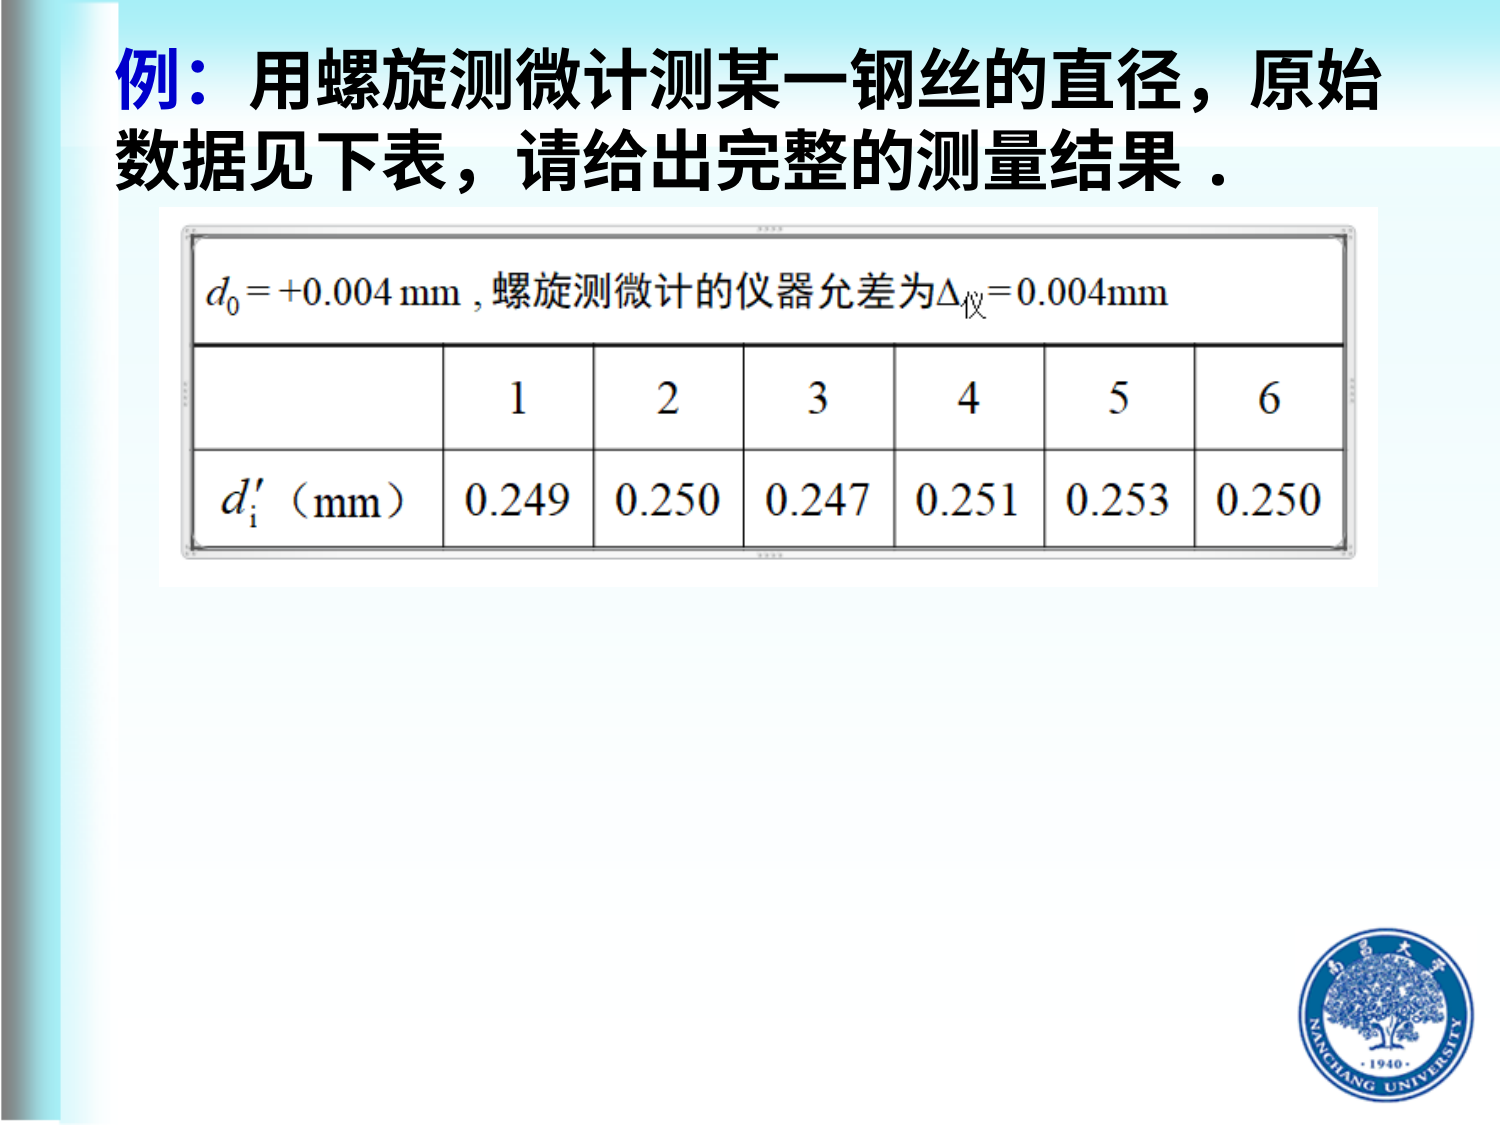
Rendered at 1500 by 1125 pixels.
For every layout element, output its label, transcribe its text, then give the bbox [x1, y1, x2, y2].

picture [0, 0, 1500, 1125]
text_box 例：用螺旋测微计测某一钢丝的直径，原始数据见下表，请给出完整的测量结果. [100, 30, 1459, 206]
